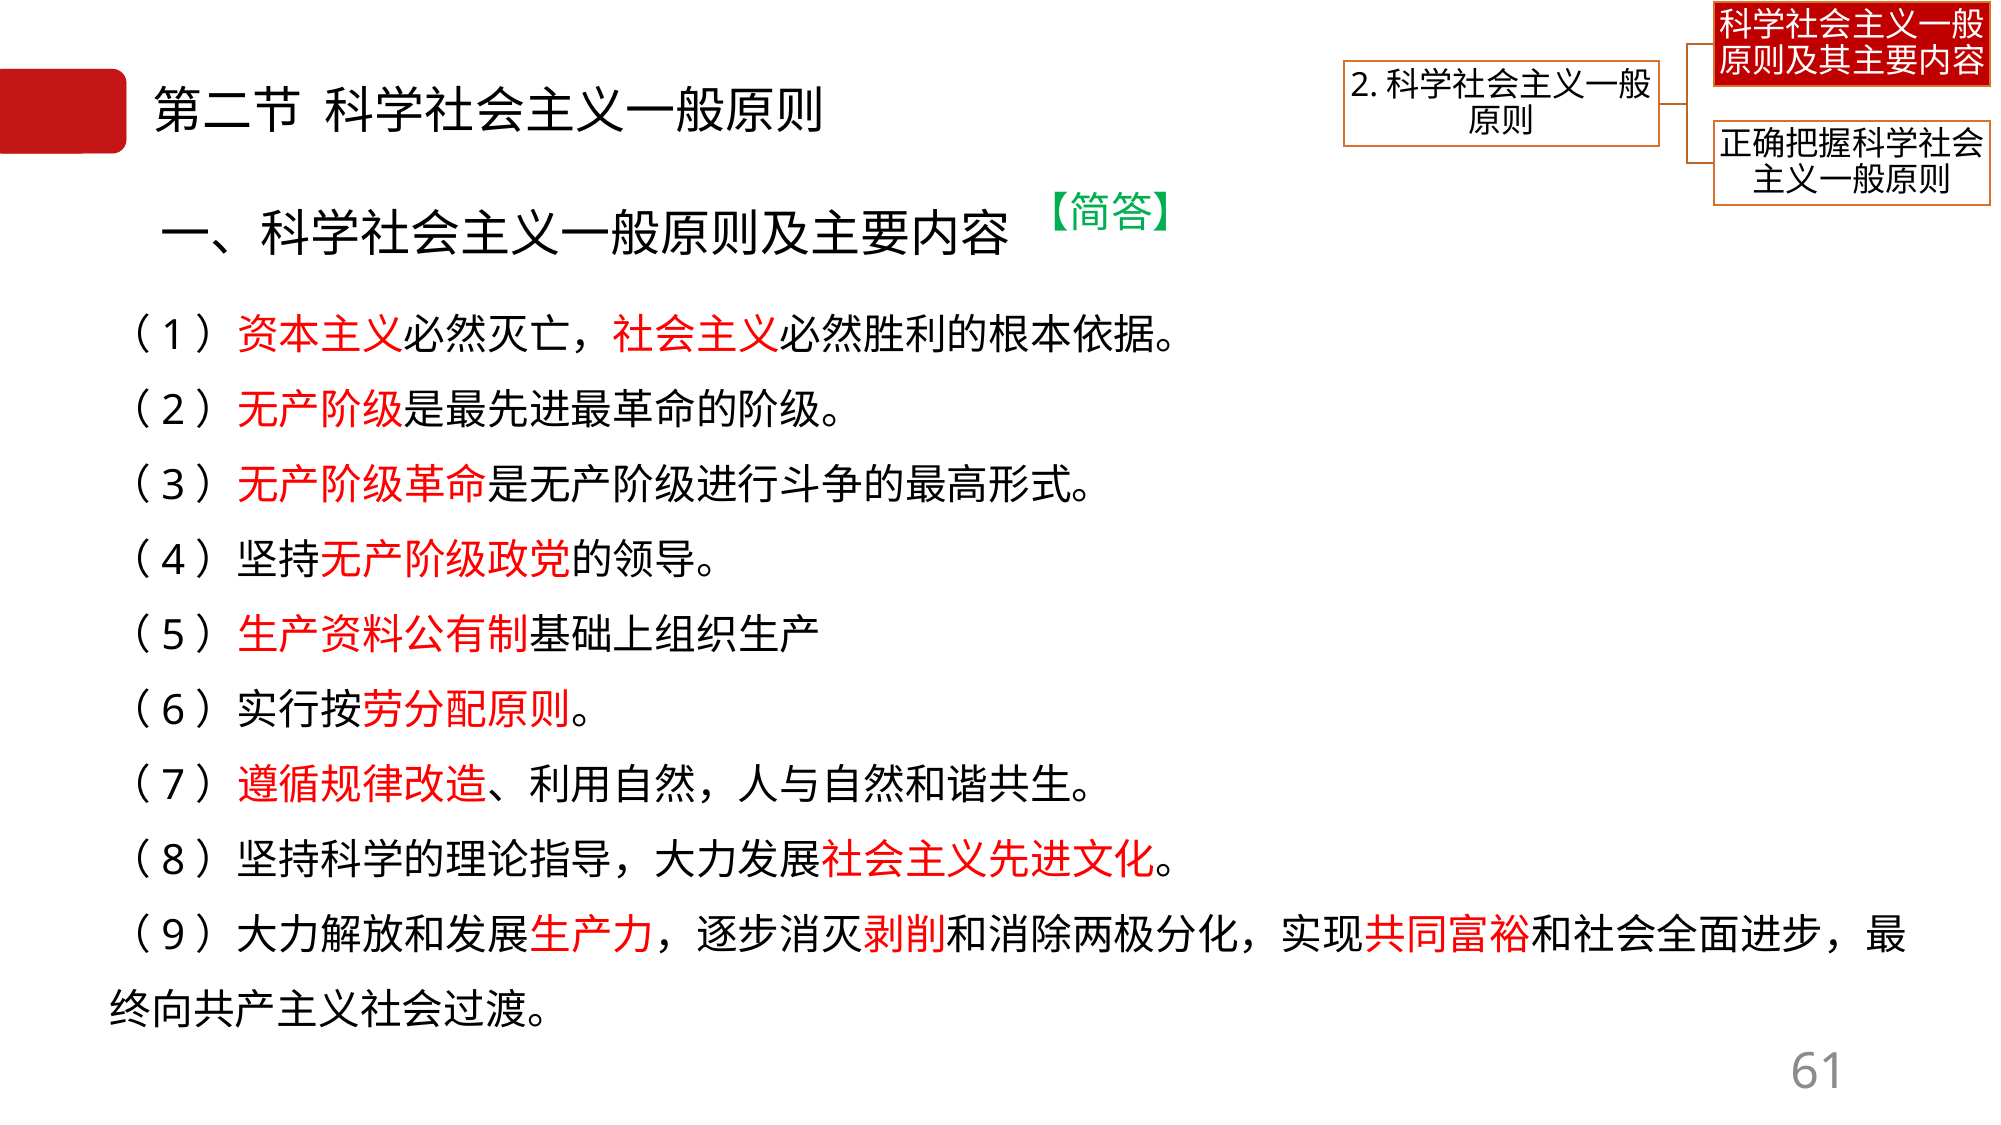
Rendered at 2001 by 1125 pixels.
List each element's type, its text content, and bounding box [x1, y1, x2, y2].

slide_number 61 [1412, 1042, 1863, 1103]
list 一、科学社会主义一般原则及主要内容 [145, 103, 1941, 275]
text_box 【简答】 [1012, 153, 1210, 243]
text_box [1343, 0, 1991, 213]
title 第二节 科学社会主义一般原则 [137, 59, 1078, 166]
text_box （1）资本主义必然灭亡，社会主义必然胜利的根本依据。 （2）无产阶级是最先进最革命的阶级。 （3）无产阶级革命是无产阶级进行斗争的最高形式。 （4）坚持无产阶级政党的领导。 （5）生产资料公有制基础上组织生产 （6）实行按劳分配原则。 （7）遵循规律改造、利用自然，人与自然和谐共生。 （8）坚持科学的理论指导，大力发展社会主义先进文化。 （9）大力解放和发展生产力，逐步消灭剥削和消除两极分化，实现共同富裕和社会全面进步，最终向共产主义社会过渡。 [94, 275, 1941, 1040]
